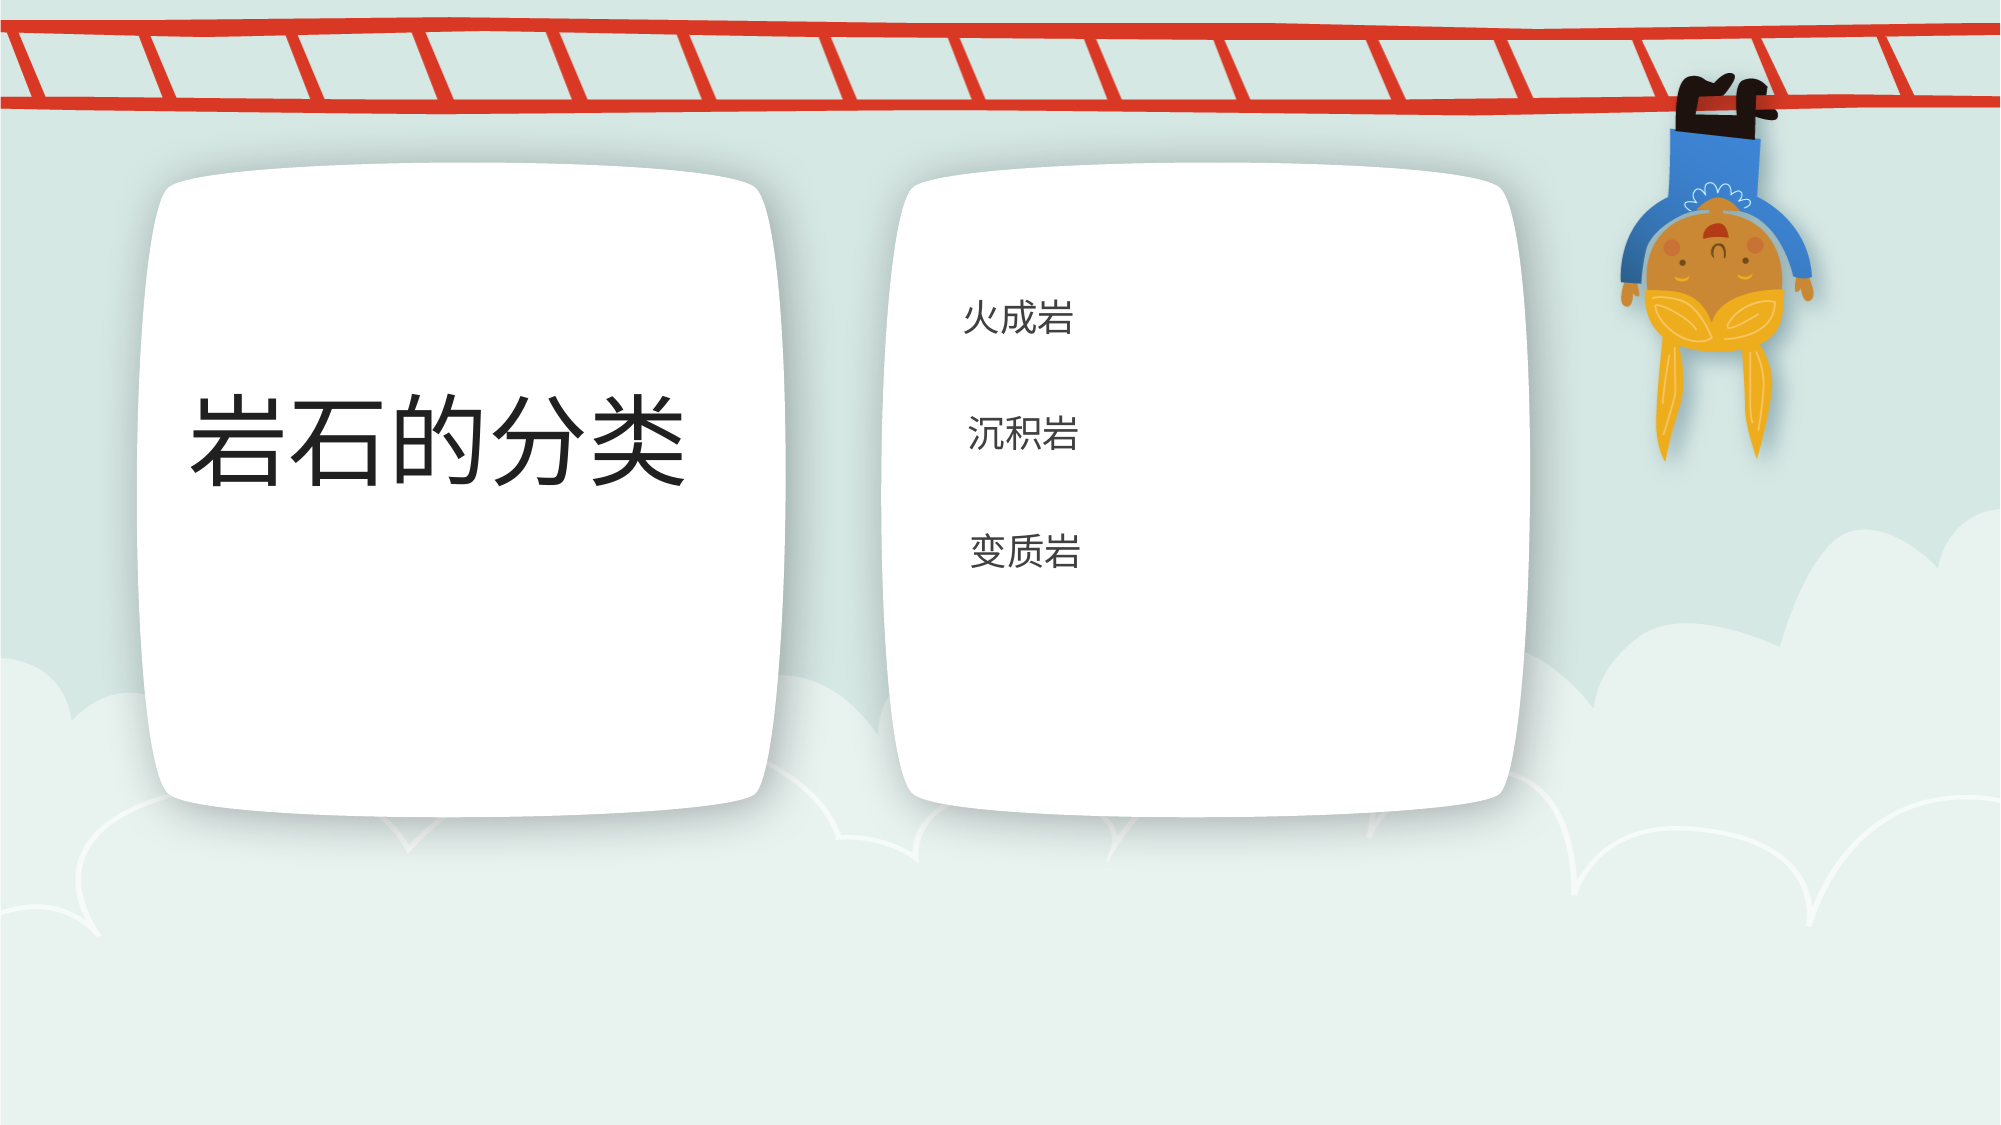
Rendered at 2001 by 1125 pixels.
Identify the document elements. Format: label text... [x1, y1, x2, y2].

list 火成岩 [948, 291, 1480, 330]
text_box 变质岩 [954, 525, 1540, 607]
picture [0, 0, 2001, 1125]
text_box 岩石的分类 [173, 330, 1786, 508]
